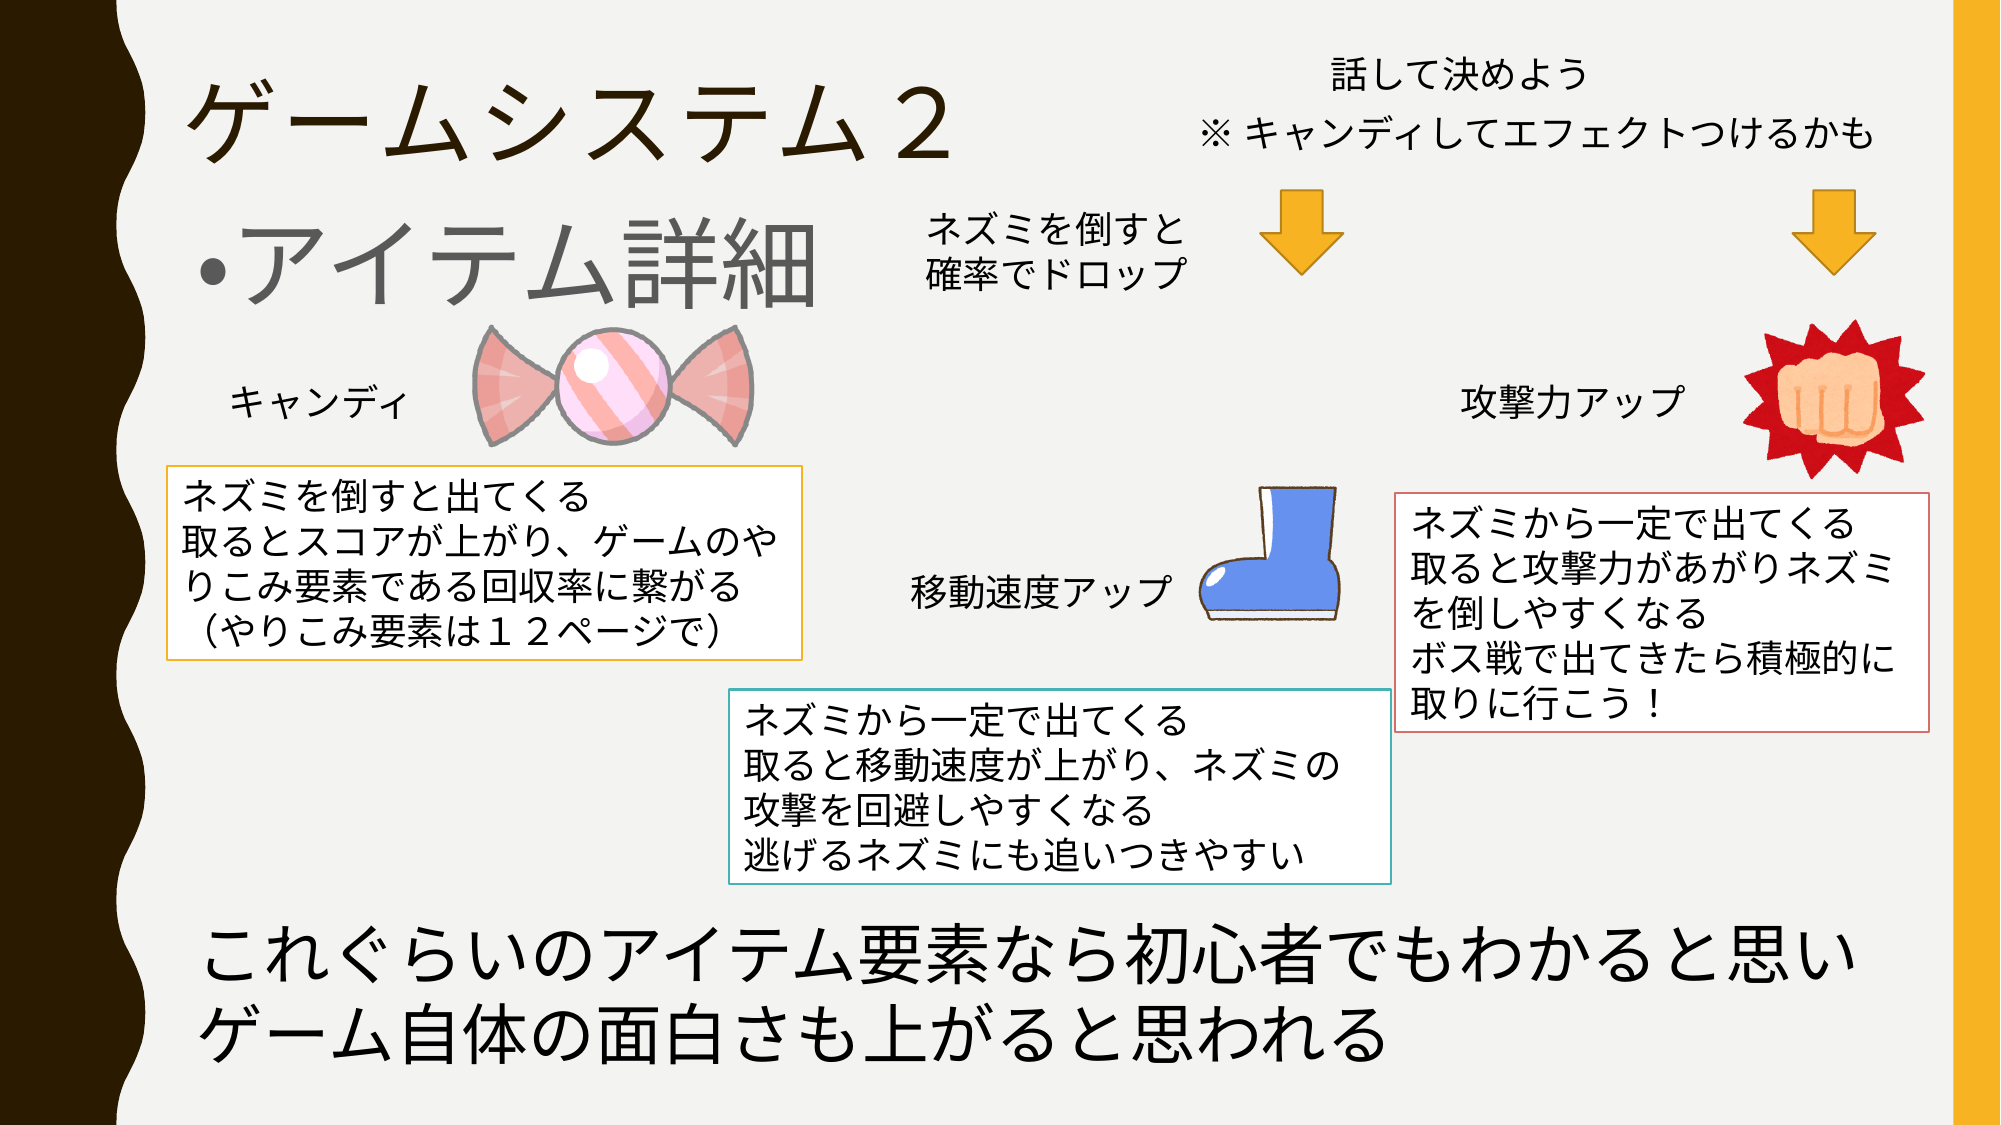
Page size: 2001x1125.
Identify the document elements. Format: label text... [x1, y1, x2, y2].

text_box ネズミから一定で出てくる 取ると攻撃力があがりネズミを倒しやすくなる ボス戦で出てきたら積極的に取りに行こう！ [1394, 492, 1930, 733]
text_box 移動速度アップ [895, 561, 1183, 622]
text_box キャンディ [214, 371, 439, 432]
text_box [1791, 189, 1877, 276]
text_box [1259, 189, 1345, 276]
text_box ネズミを倒すと確率でドロップ [910, 198, 1210, 304]
text_box 攻撃力アップ [1445, 371, 1715, 432]
text_box ネズミを倒すと出てくる 取るとスコアが上がり、ゲームのやりこみ要素である回収率に繋がる（やりこみ要素は１２ページで） [166, 465, 803, 661]
title ゲームシステム２ [167, 68, 1015, 198]
picture [462, 319, 764, 458]
text_box ・アイテム詳細 [181, 181, 925, 319]
text_box ネズミから一定で出てくる 取ると移動速度が上がり、ネズミの攻撃を回避しやすくなる 逃げるネズミにも追いつきやすい [728, 688, 1392, 885]
text_box ※キャンディしてエフェクトつけるかも [1182, 102, 1930, 163]
picture [1738, 301, 1930, 493]
text_box 話して決めよう [1315, 43, 1614, 104]
picture [1183, 461, 1357, 635]
text_box これぐらいのアイテム要素なら初心者でもわかると思いゲーム自体の面白さも上がると思われる [181, 905, 1888, 1080]
